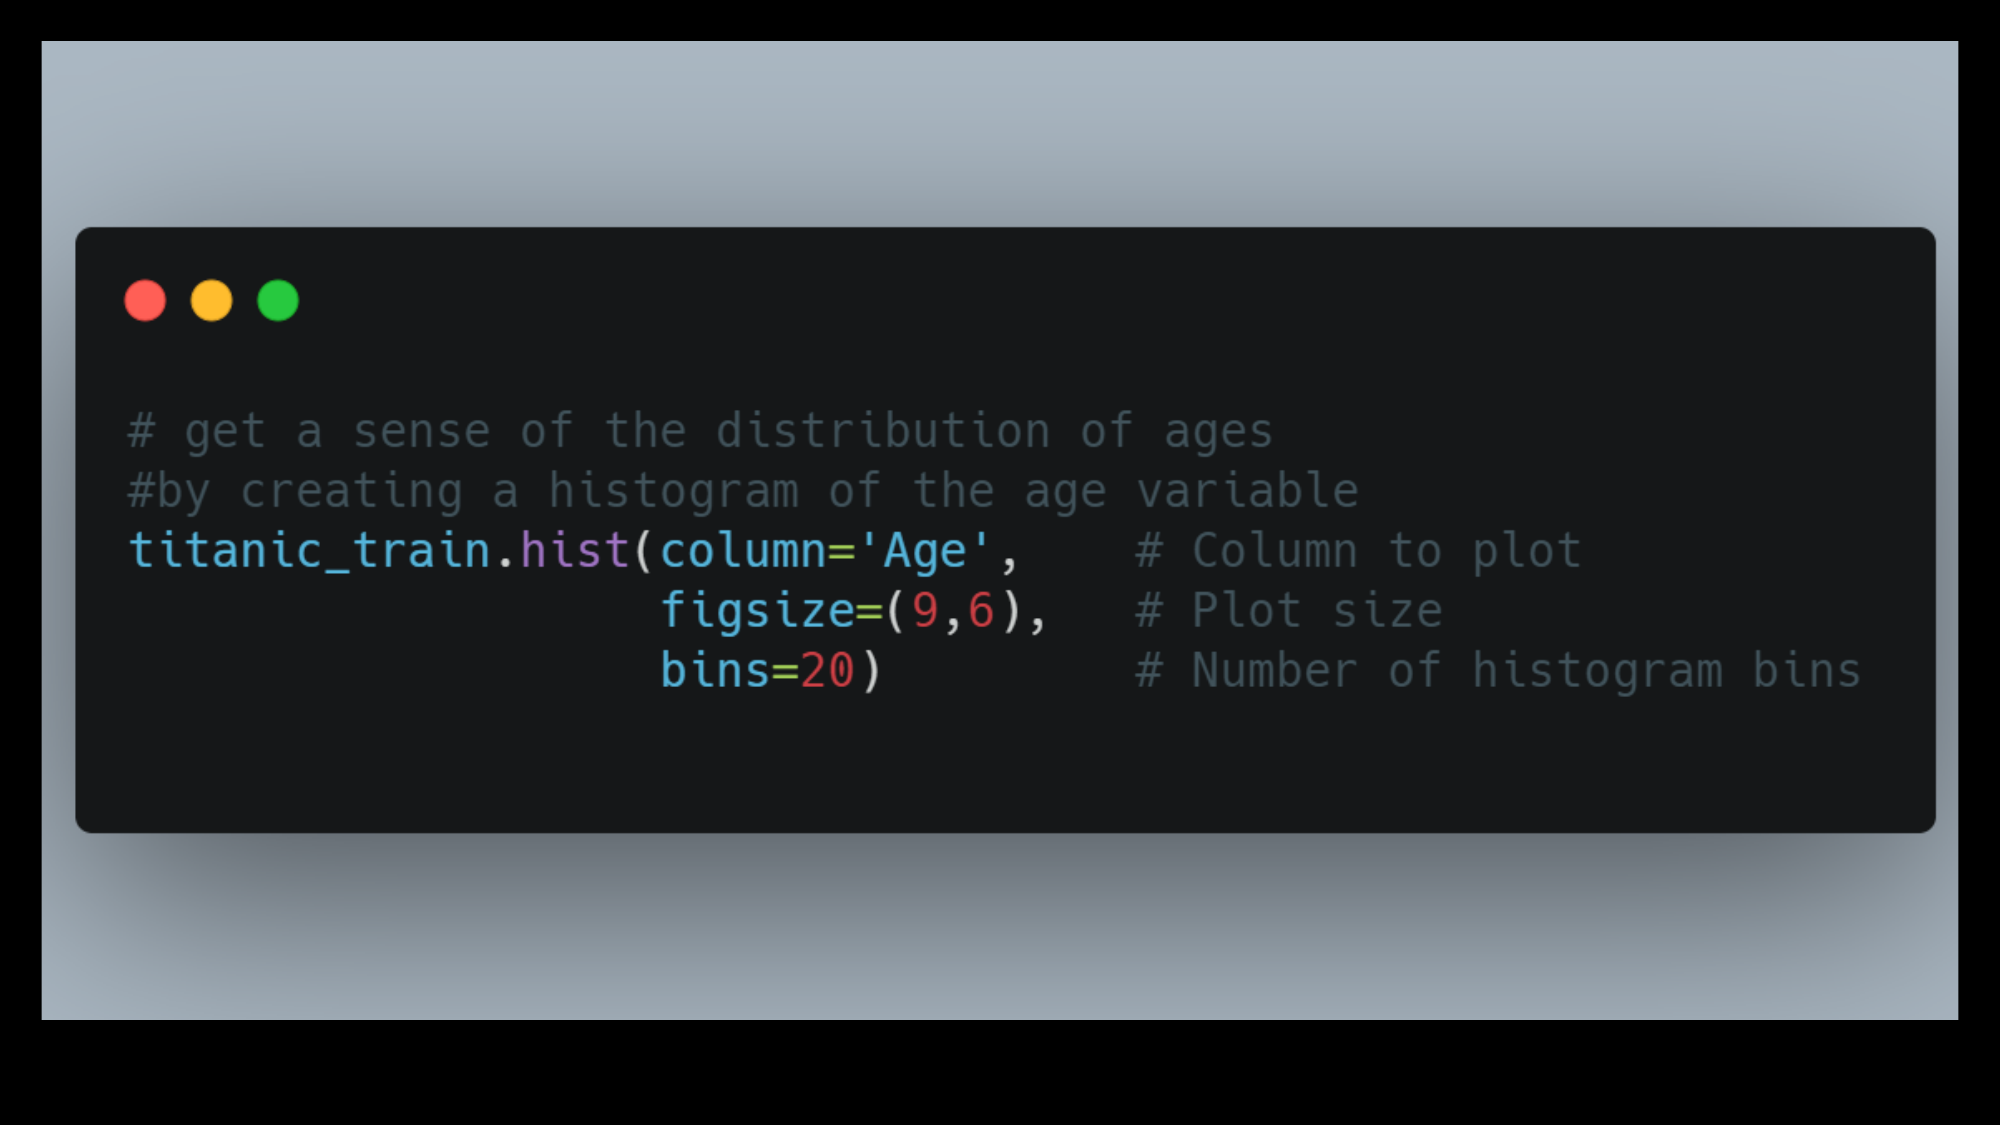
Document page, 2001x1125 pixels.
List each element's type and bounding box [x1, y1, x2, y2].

text_box [0, 0, 2000, 1125]
picture [41, 41, 1959, 1020]
